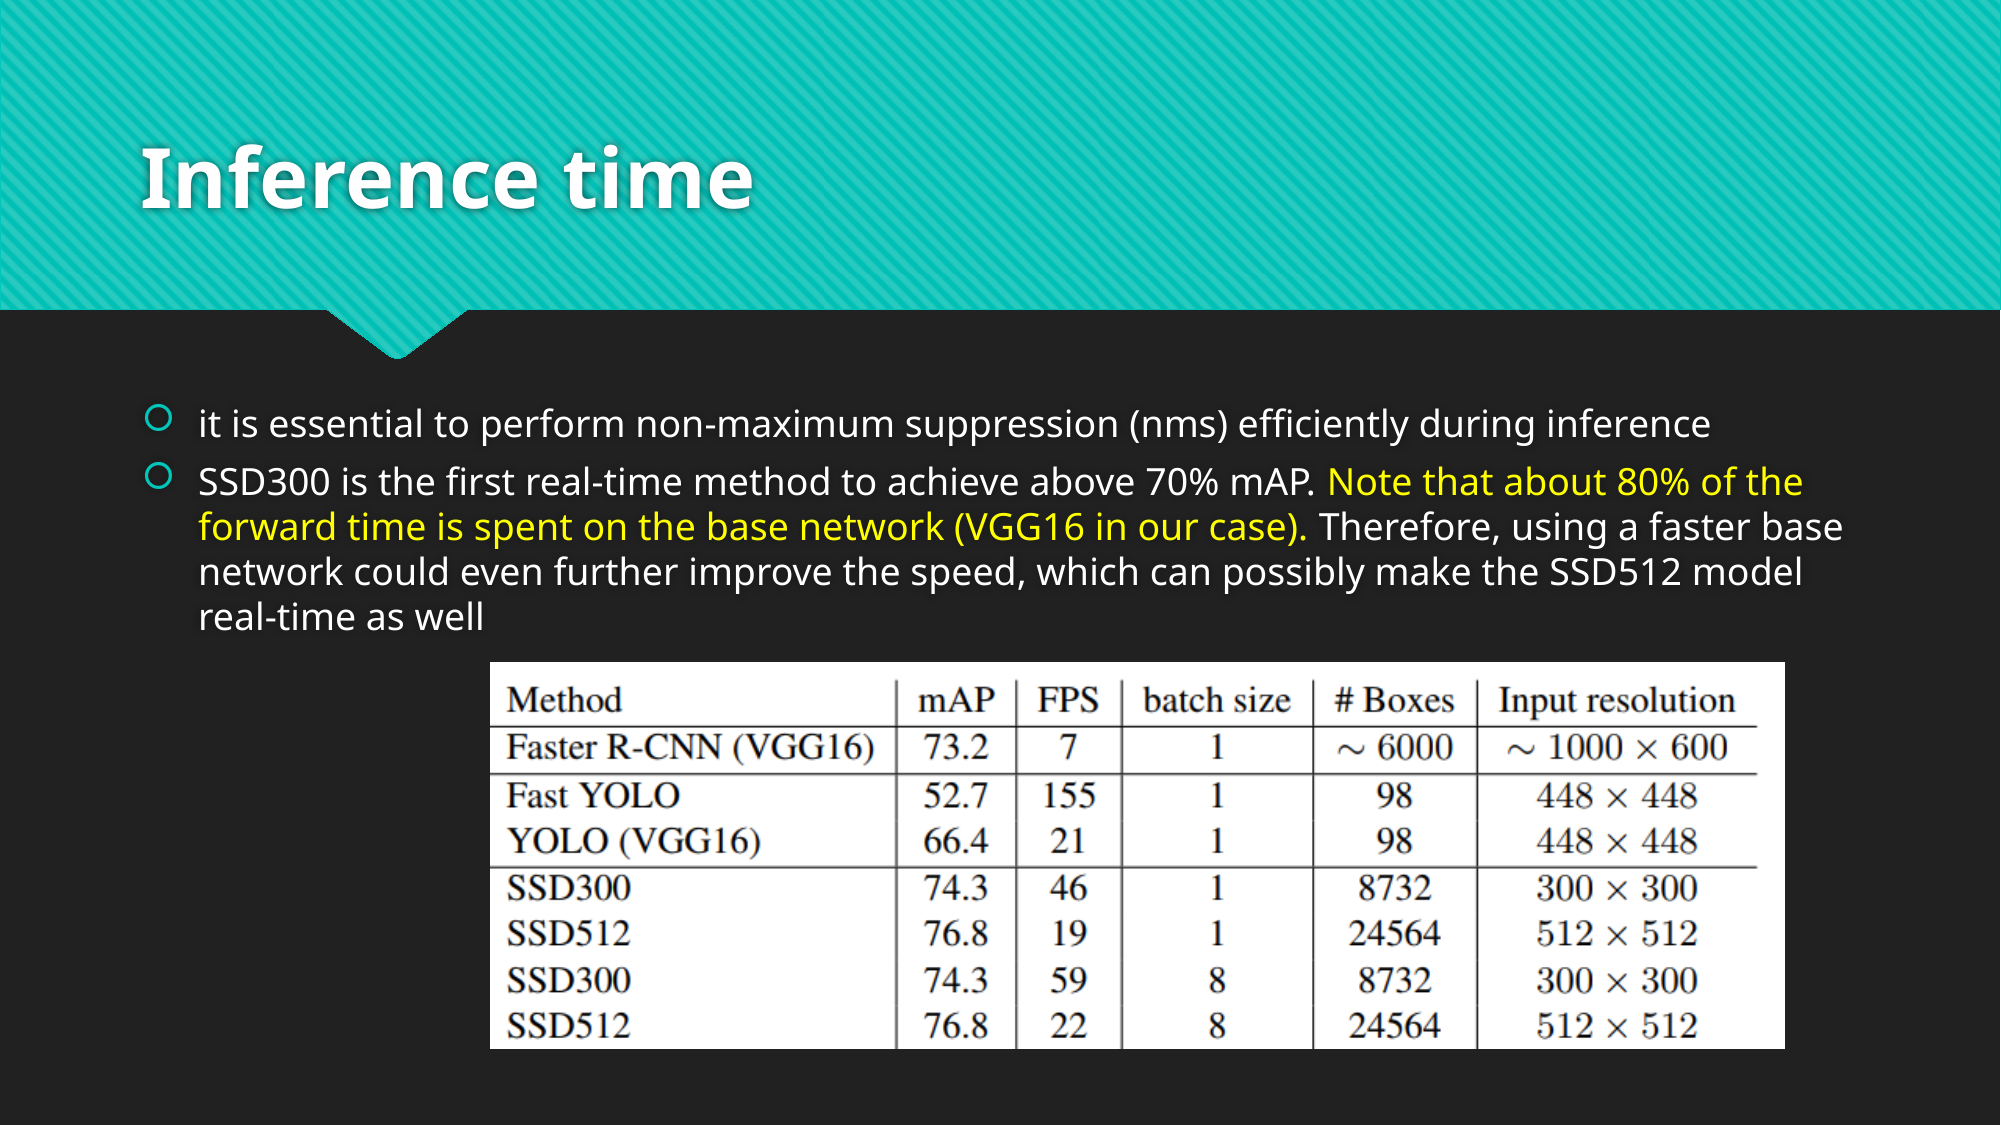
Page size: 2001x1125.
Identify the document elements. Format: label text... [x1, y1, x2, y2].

title Inference time [132, 72, 1868, 234]
picture [1, 0, 2000, 358]
list it is essential to perform non-maximum suppression (nms) efficiently during inference SSD300 is the first real-time method to achieve above 70% mAP. Note that about 80% of the forward time is spent on the base network (VGG16 in our case). Therefore, using a faster base network could even further improve the speed, which can possibly make the SSD512 model real-time as well [133, 364, 1867, 962]
picture [490, 662, 1785, 1049]
